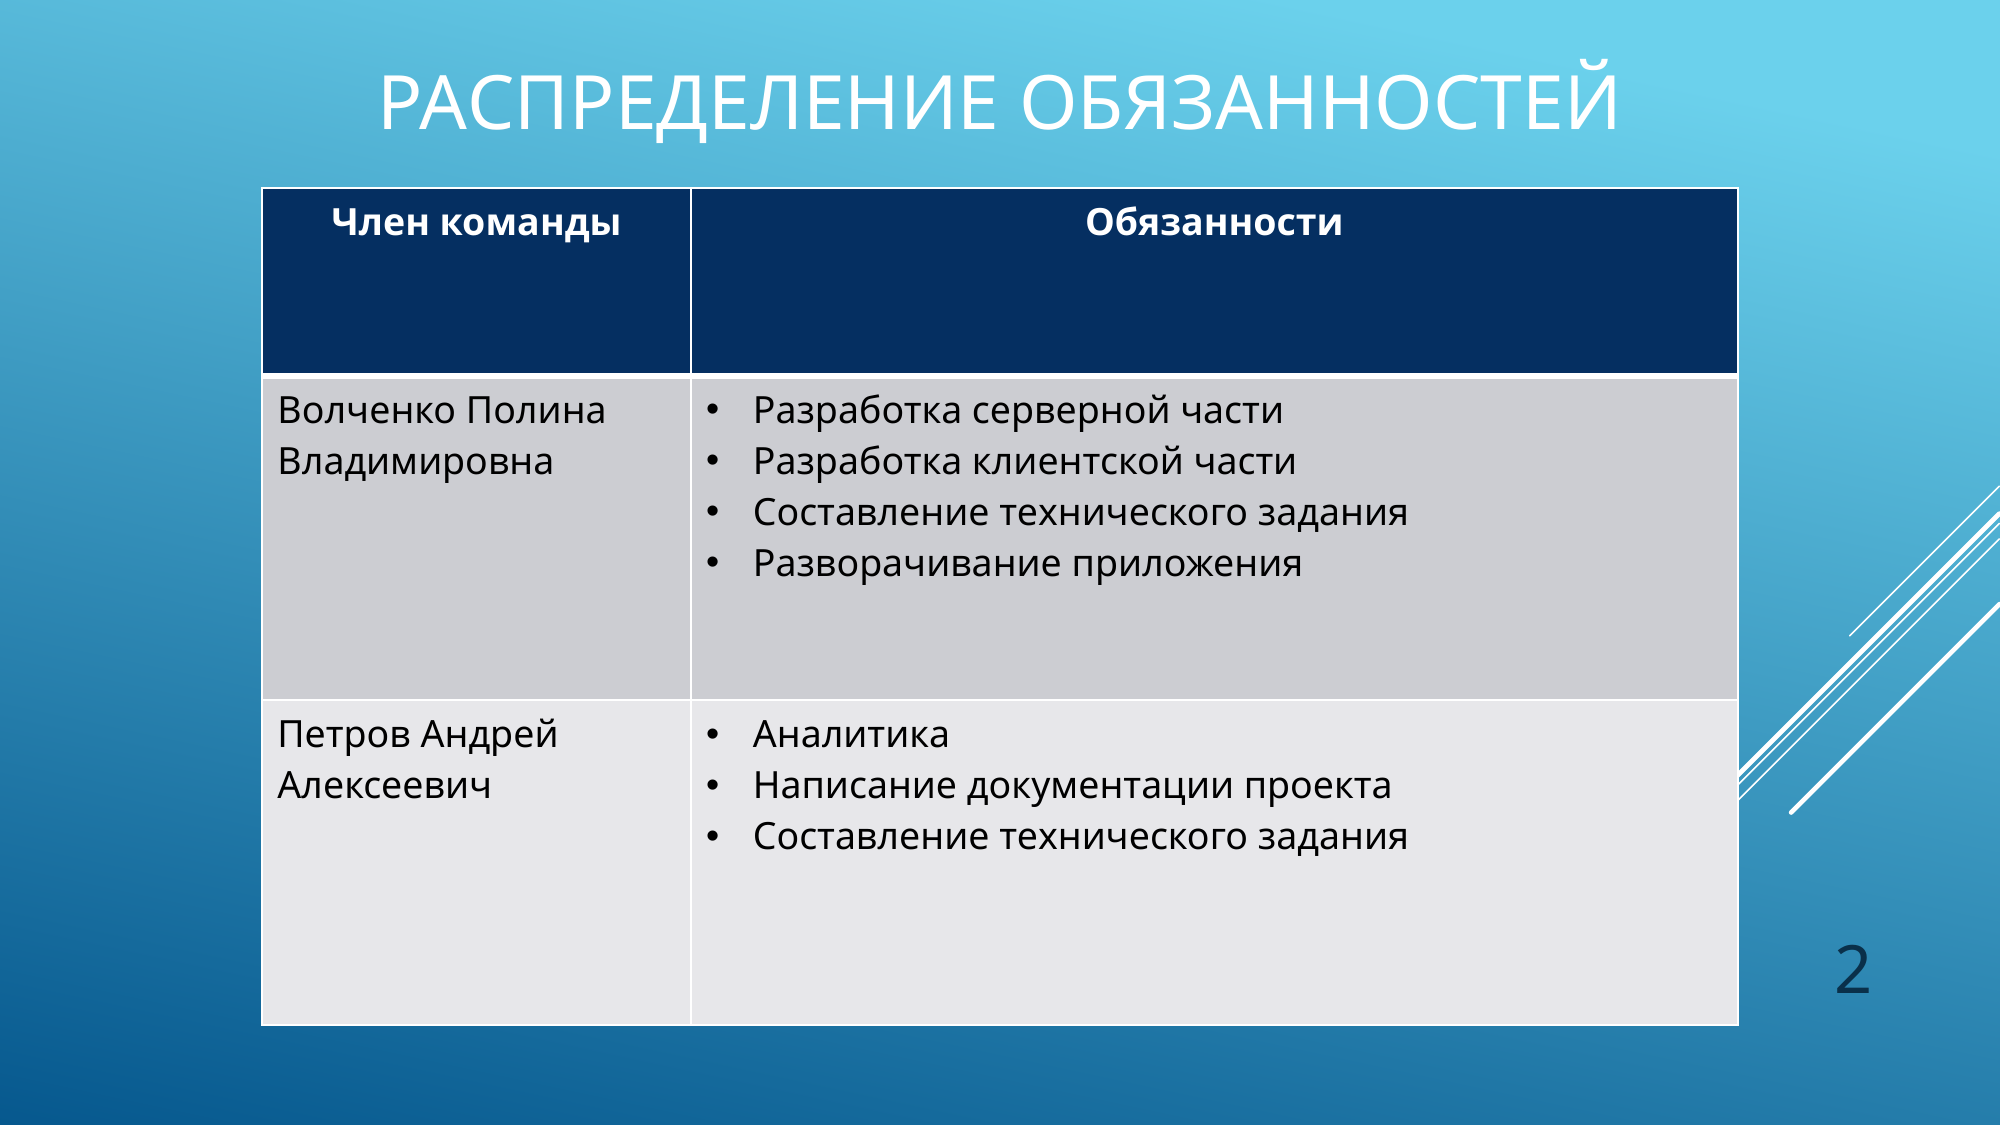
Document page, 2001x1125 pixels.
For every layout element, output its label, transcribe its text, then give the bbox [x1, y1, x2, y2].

title Распределение обязанностей [350, 15, 1650, 185]
table_cell Разработка серверной части Разработка клиентской части Составление технического задания Разворачивание приложения [692, 379, 1737, 699]
table_header Член команды [263, 189, 690, 373]
slide_number 2 [1739, 915, 1888, 1025]
table_cell Волченко Полина Владимировна [263, 379, 690, 699]
table_header Обязанности [692, 189, 1737, 373]
table_cell Аналитика Написание документации проекта Составление технического задания [692, 701, 1737, 1024]
table_cell Петров Андрей Алексеевич [263, 701, 690, 1024]
